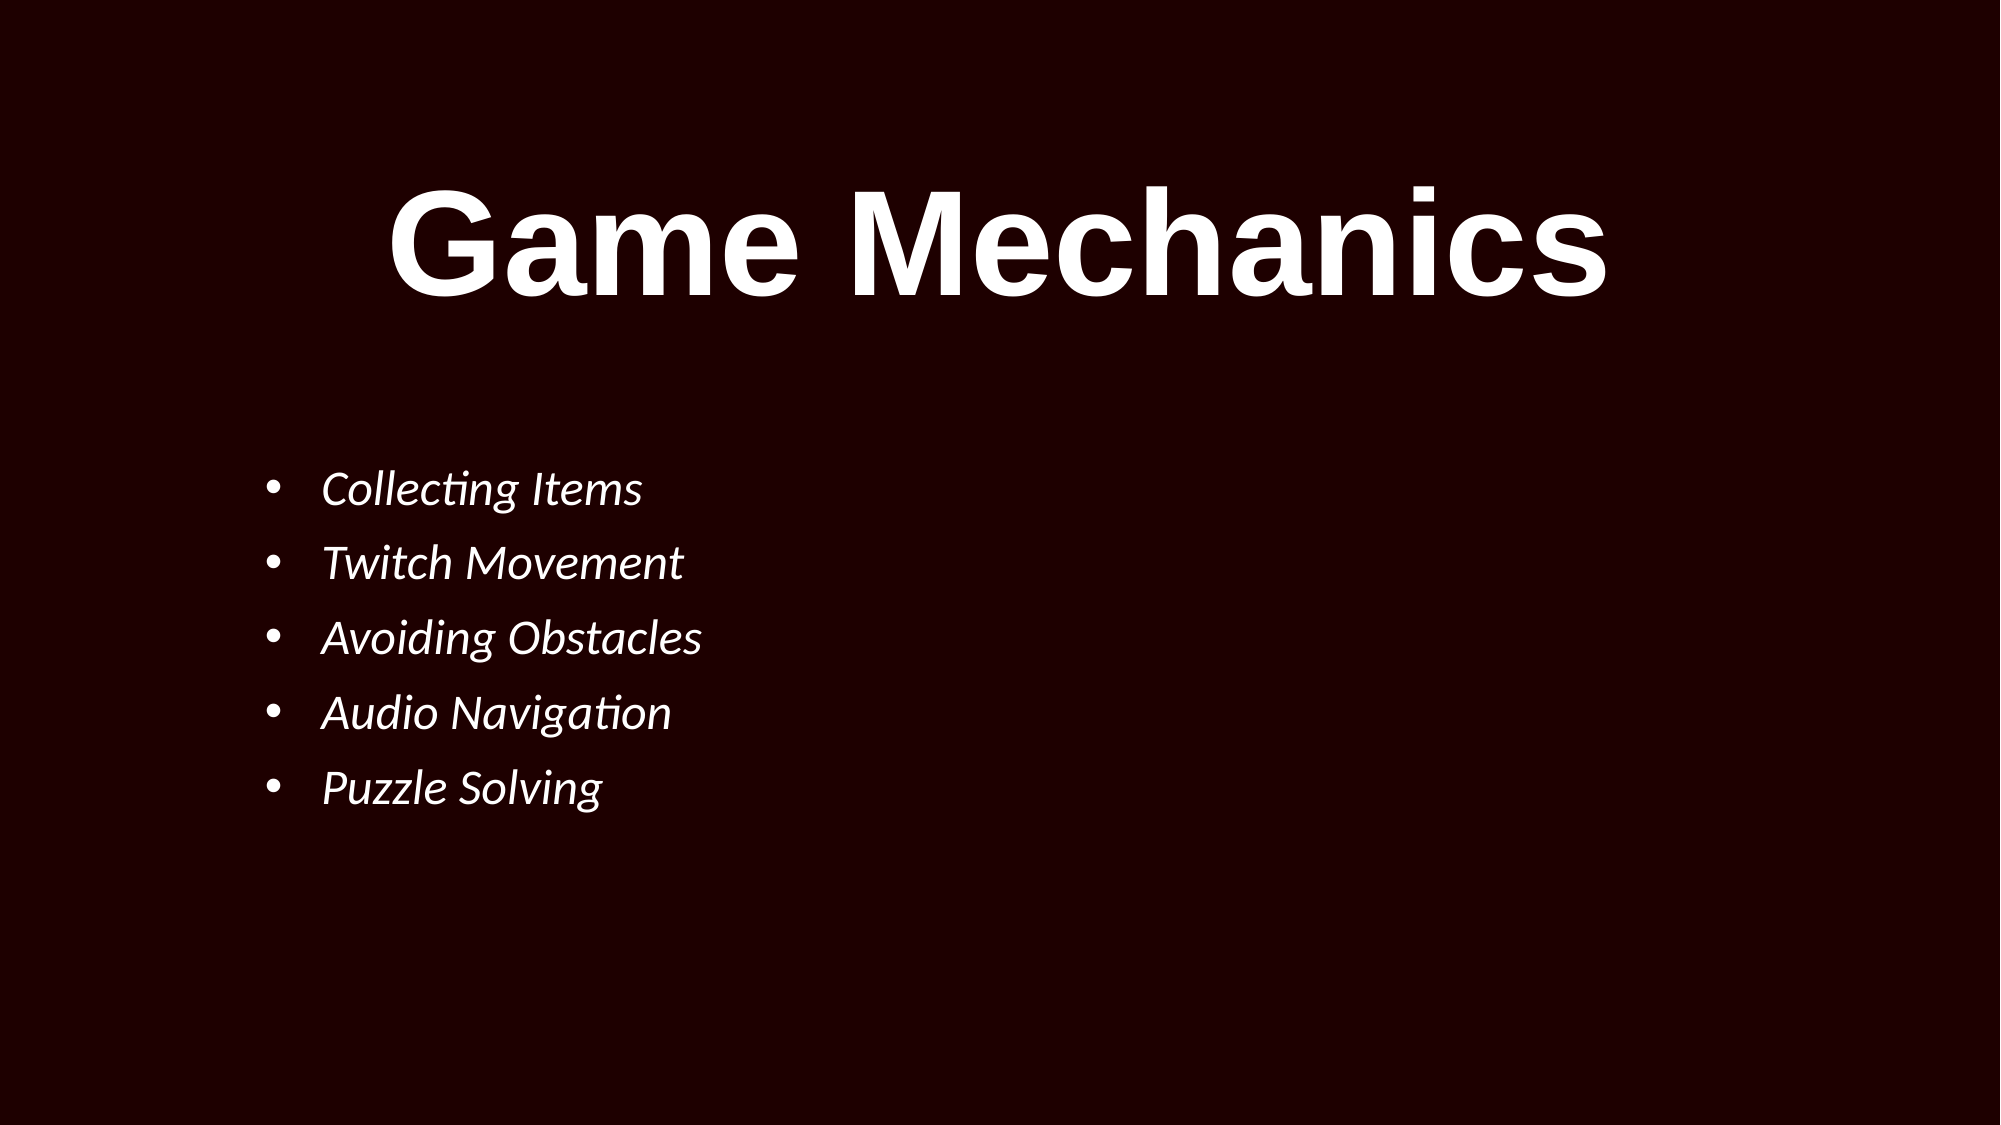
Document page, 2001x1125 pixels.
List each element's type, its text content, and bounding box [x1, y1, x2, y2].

title Game Mechanics [249, 107, 1750, 388]
subtitle Collecting Items Twitch Movement Avoiding Obstacles Audio Navigation Puzzle Solving [249, 391, 1750, 961]
